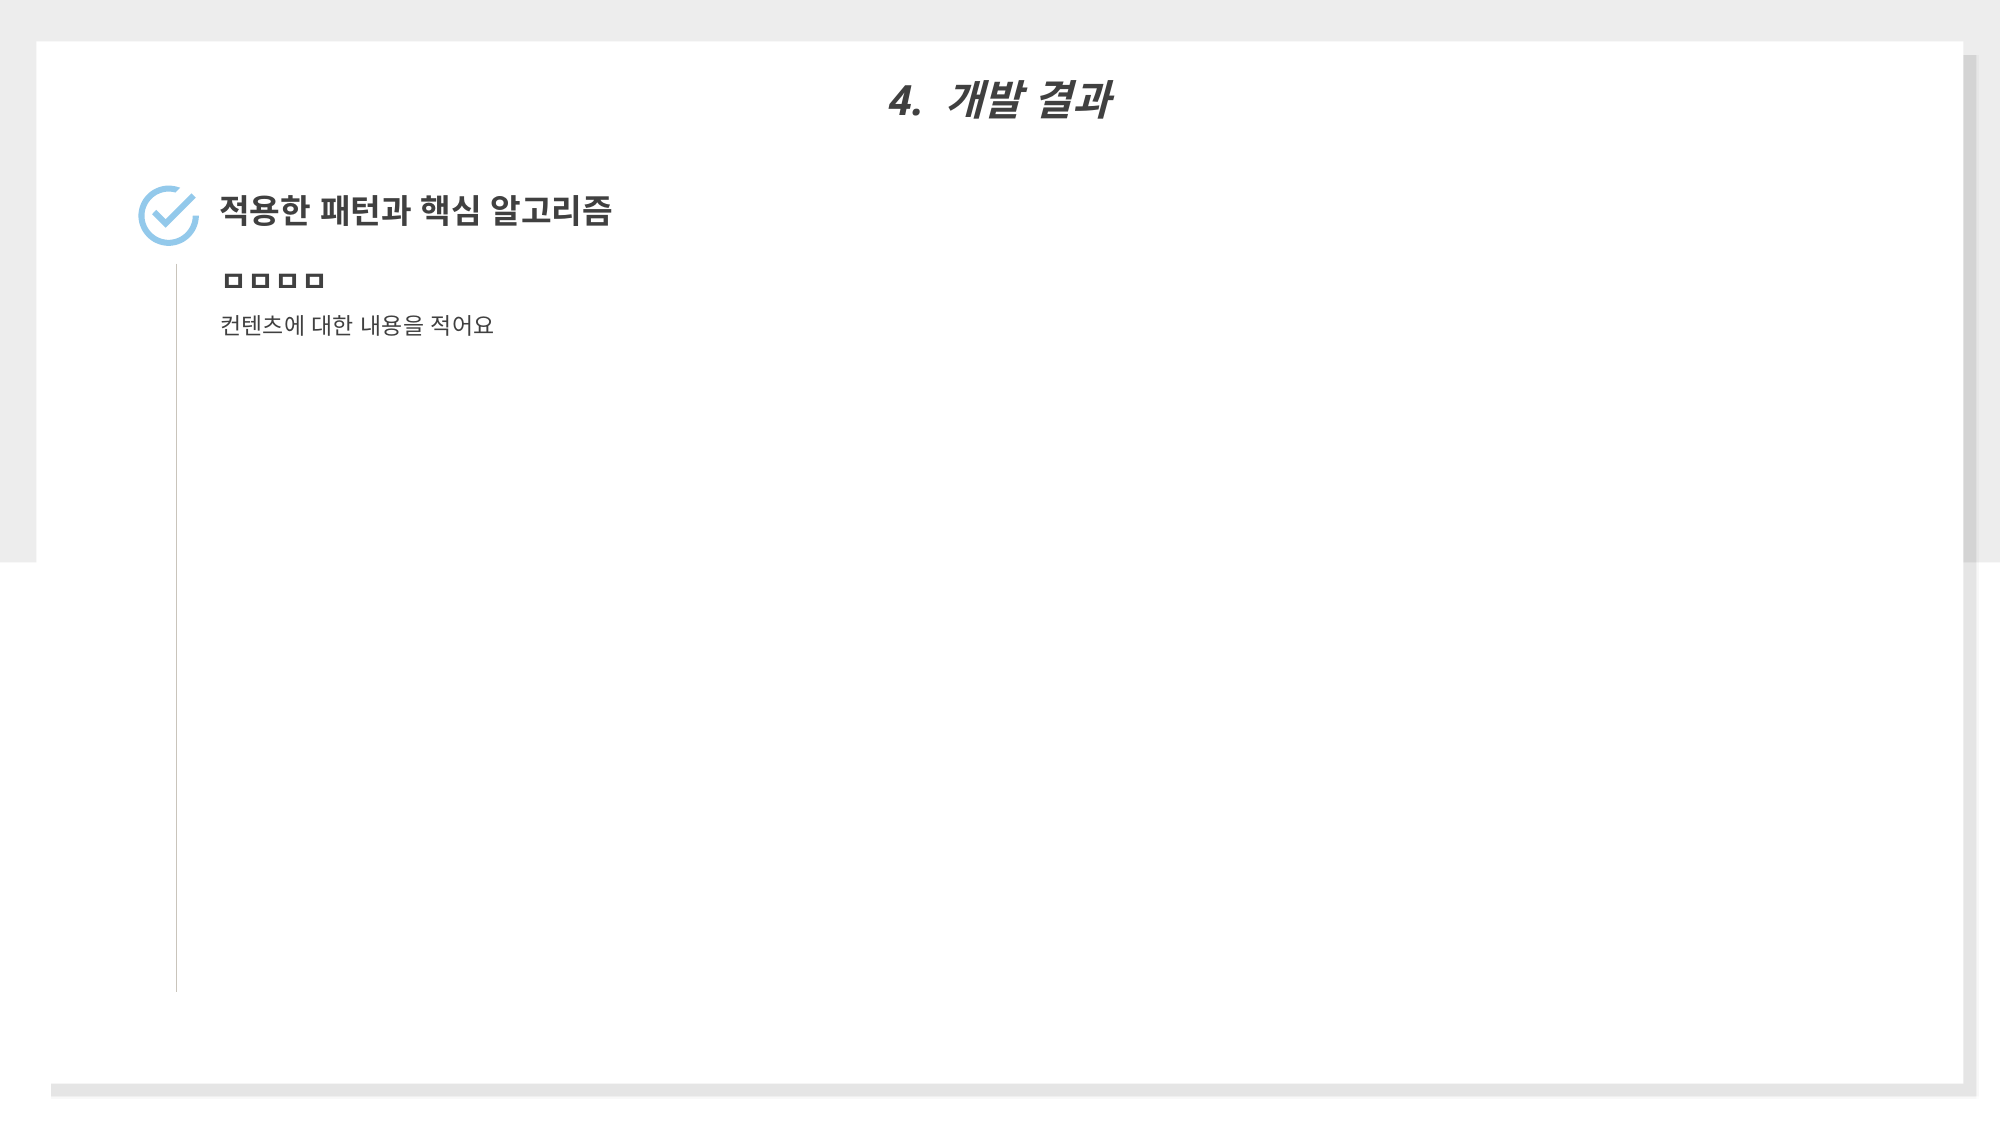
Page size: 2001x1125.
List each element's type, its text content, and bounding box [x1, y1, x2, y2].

text_box [0, 0, 2000, 563]
text_box ㅁㅁㅁㅁ 컨텐츠에 대한 내용을 적어요 [205, 238, 844, 347]
text_box 적용한 패턴과 핵심 알고리즘 [204, 182, 697, 238]
text_box 4. 개발 결과 [35, 40, 1964, 1085]
text_box [138, 185, 199, 246]
